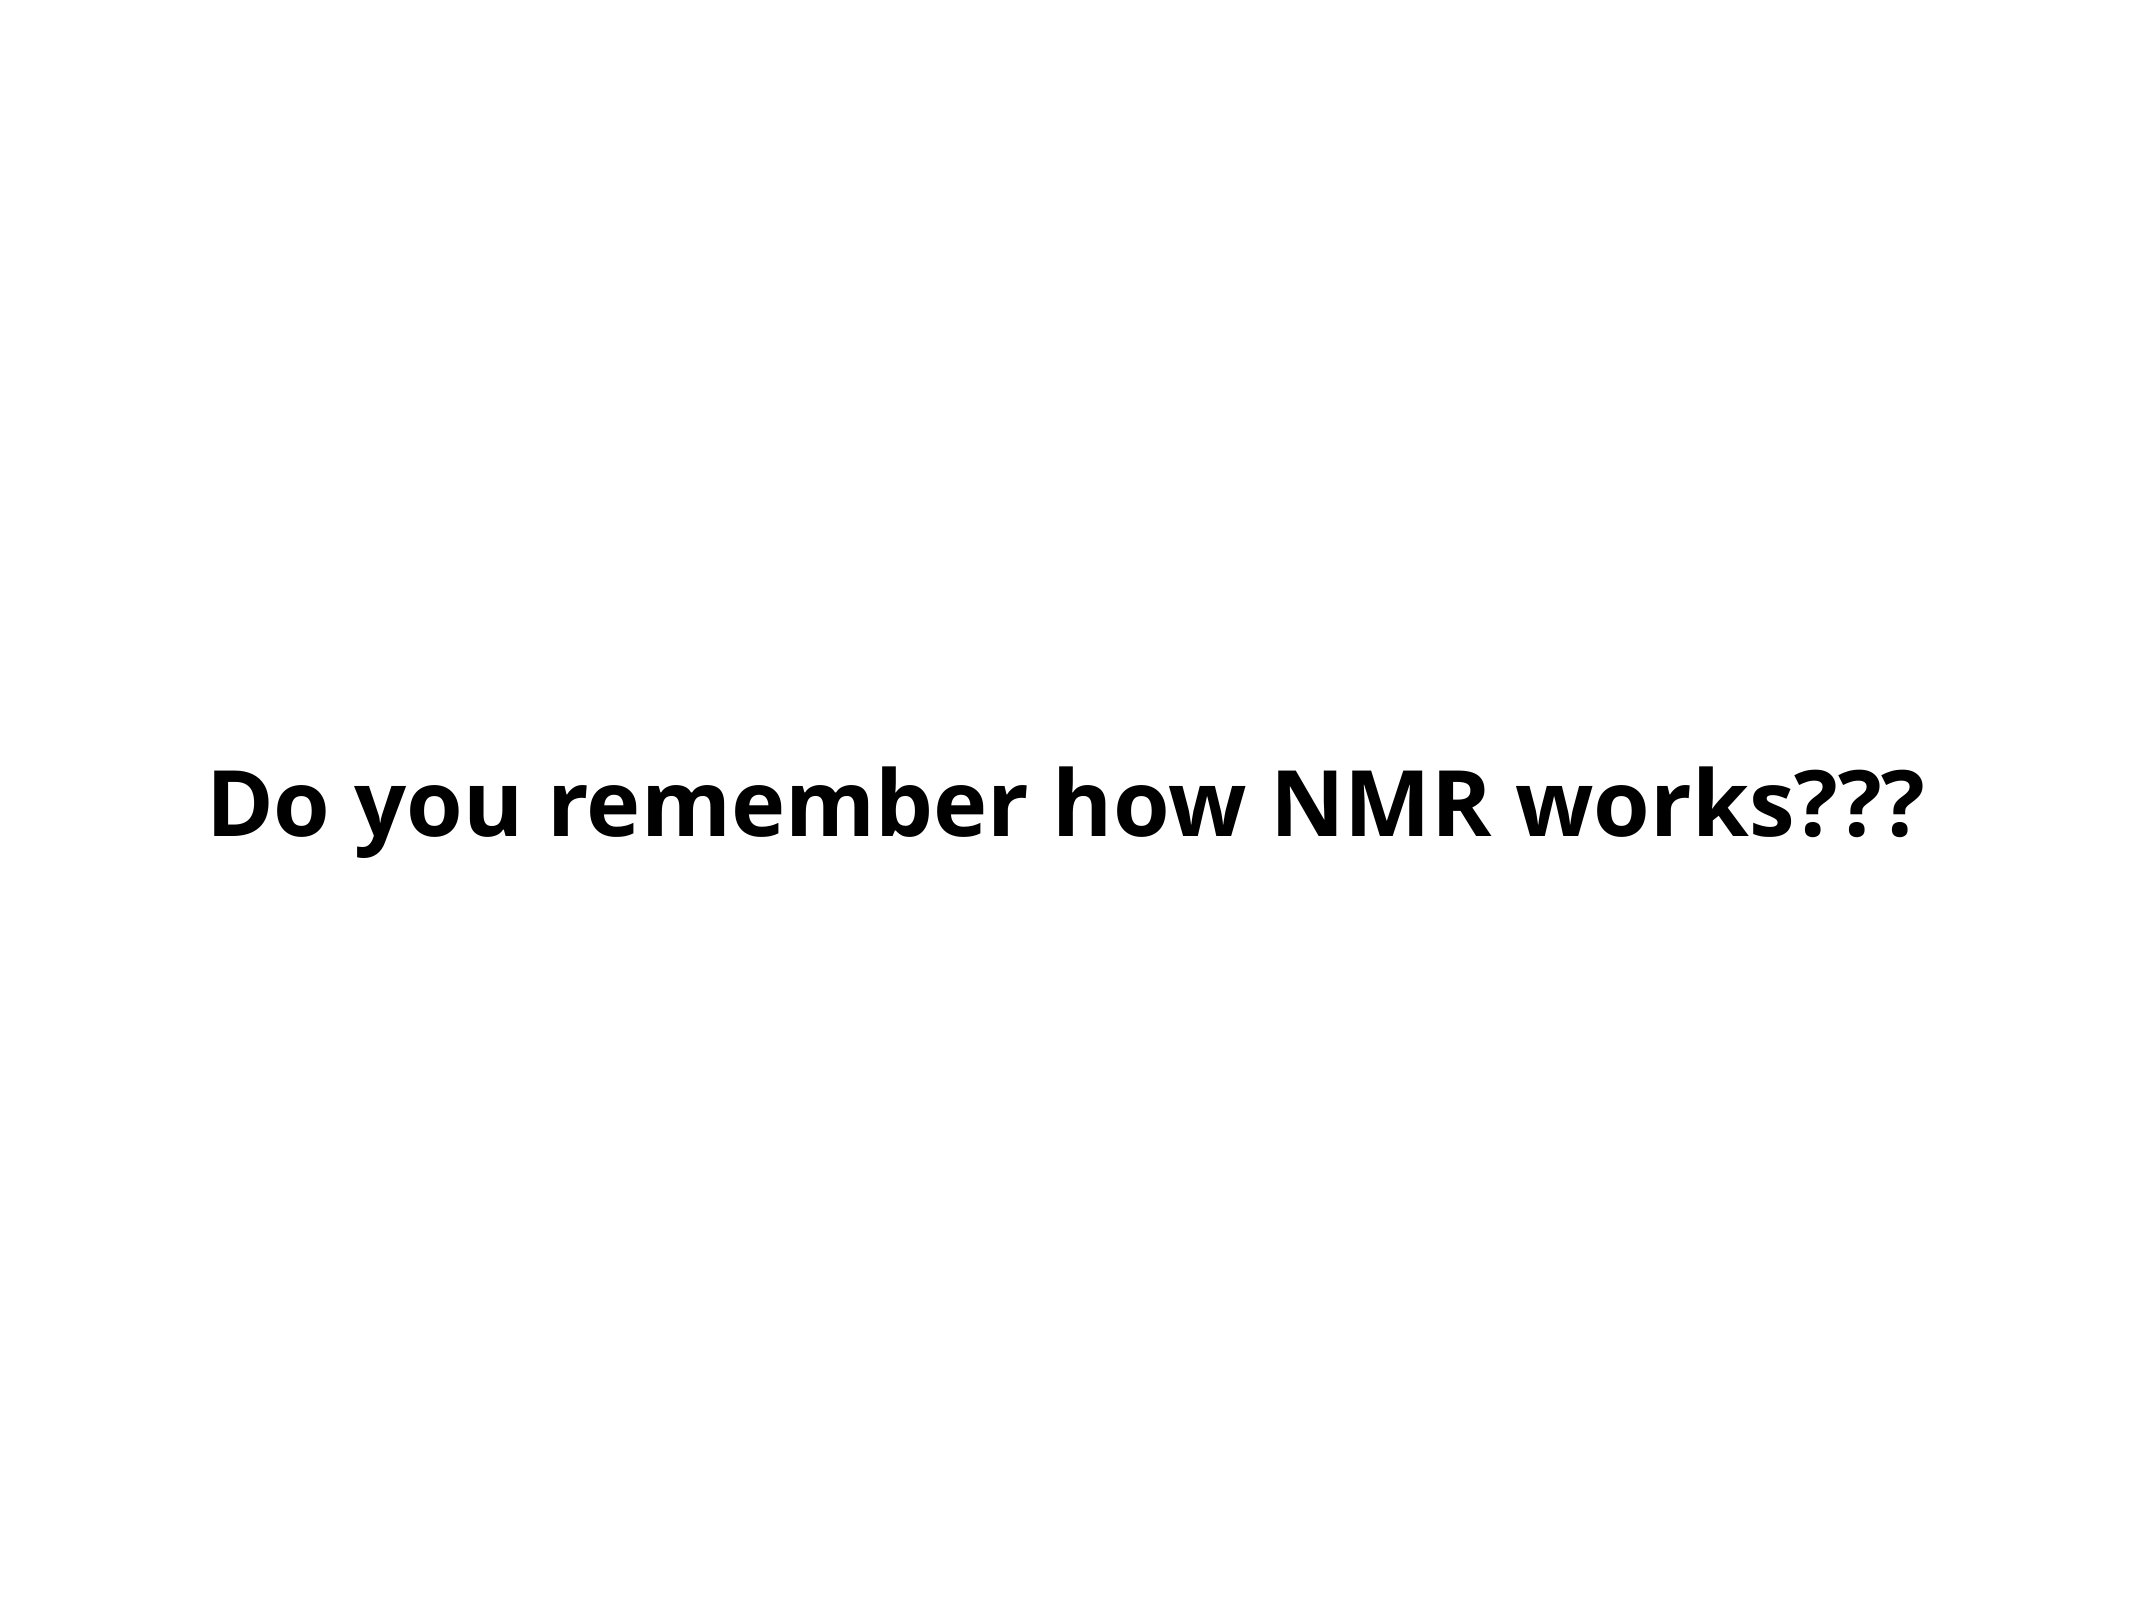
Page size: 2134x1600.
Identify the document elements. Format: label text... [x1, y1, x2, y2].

text_box Do you remember how NMR works??? [197, 736, 1936, 864]
